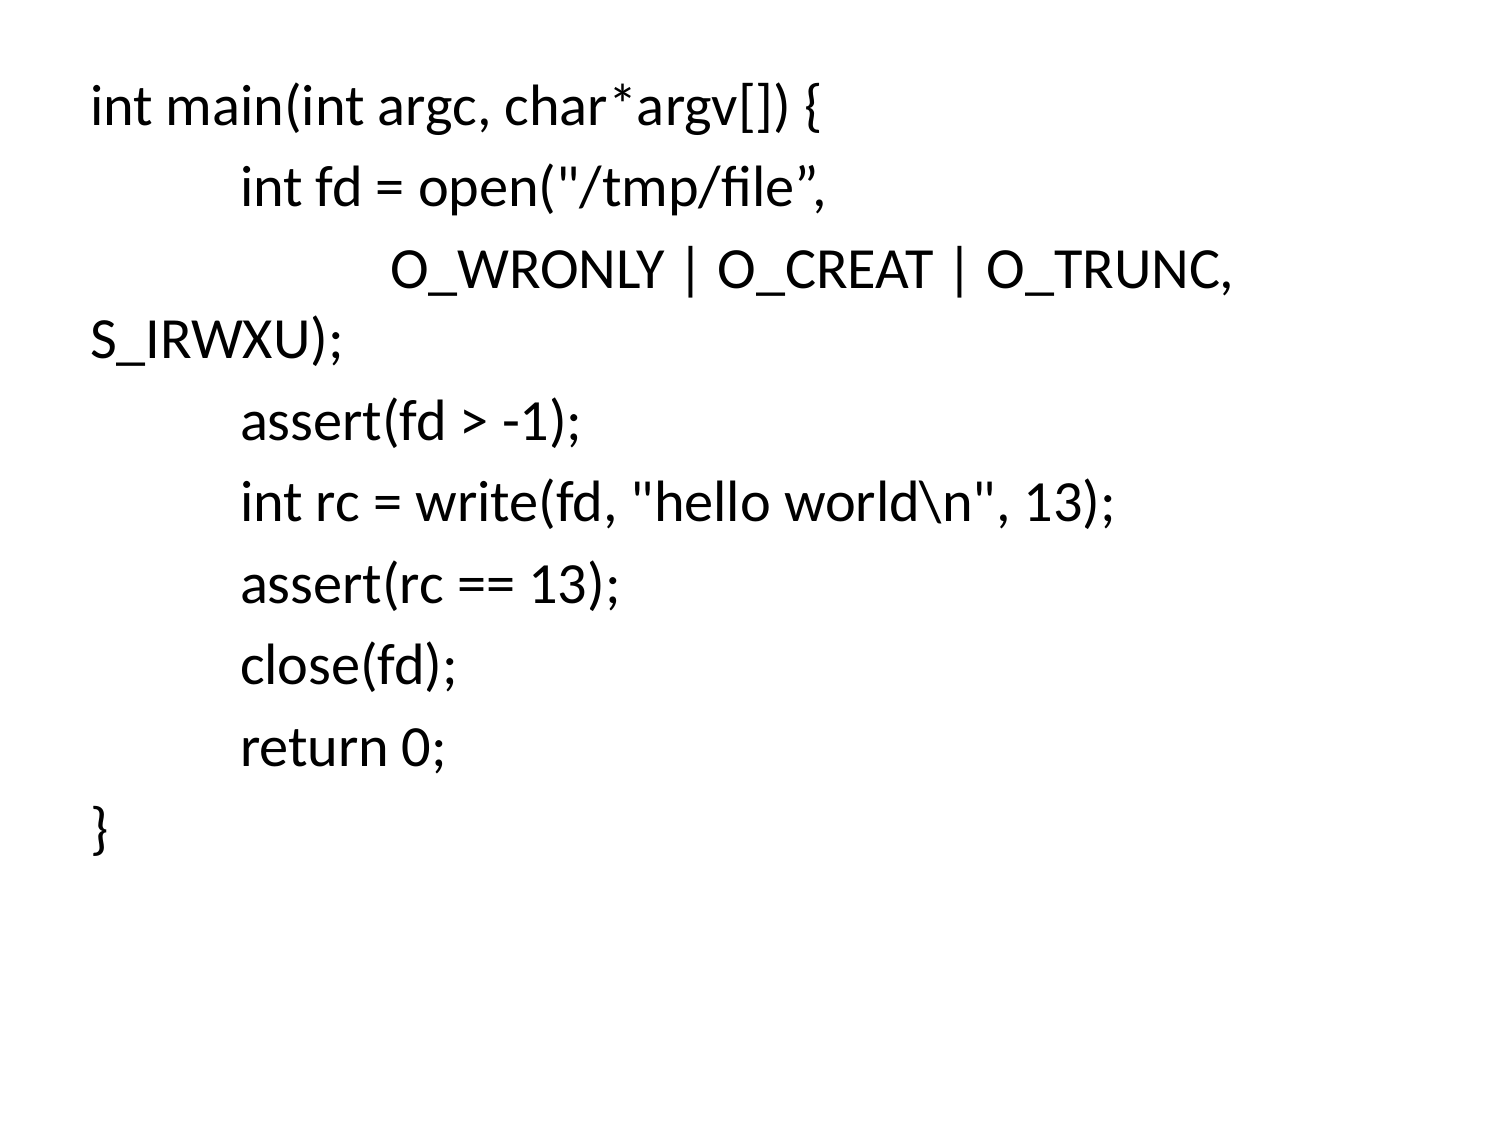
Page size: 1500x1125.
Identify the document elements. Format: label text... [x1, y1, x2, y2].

list int main(int argc, char*argv[]) { int fd = open("/tmp/file”, O_WRONLY | O_CREAT | O_TRUNC, S_IRWXU); assert(fd > -1); int rc = write(fd, "hello world\n", 13); assert(rc == 13); close(fd); return 0; } [75, 59, 1425, 1005]
